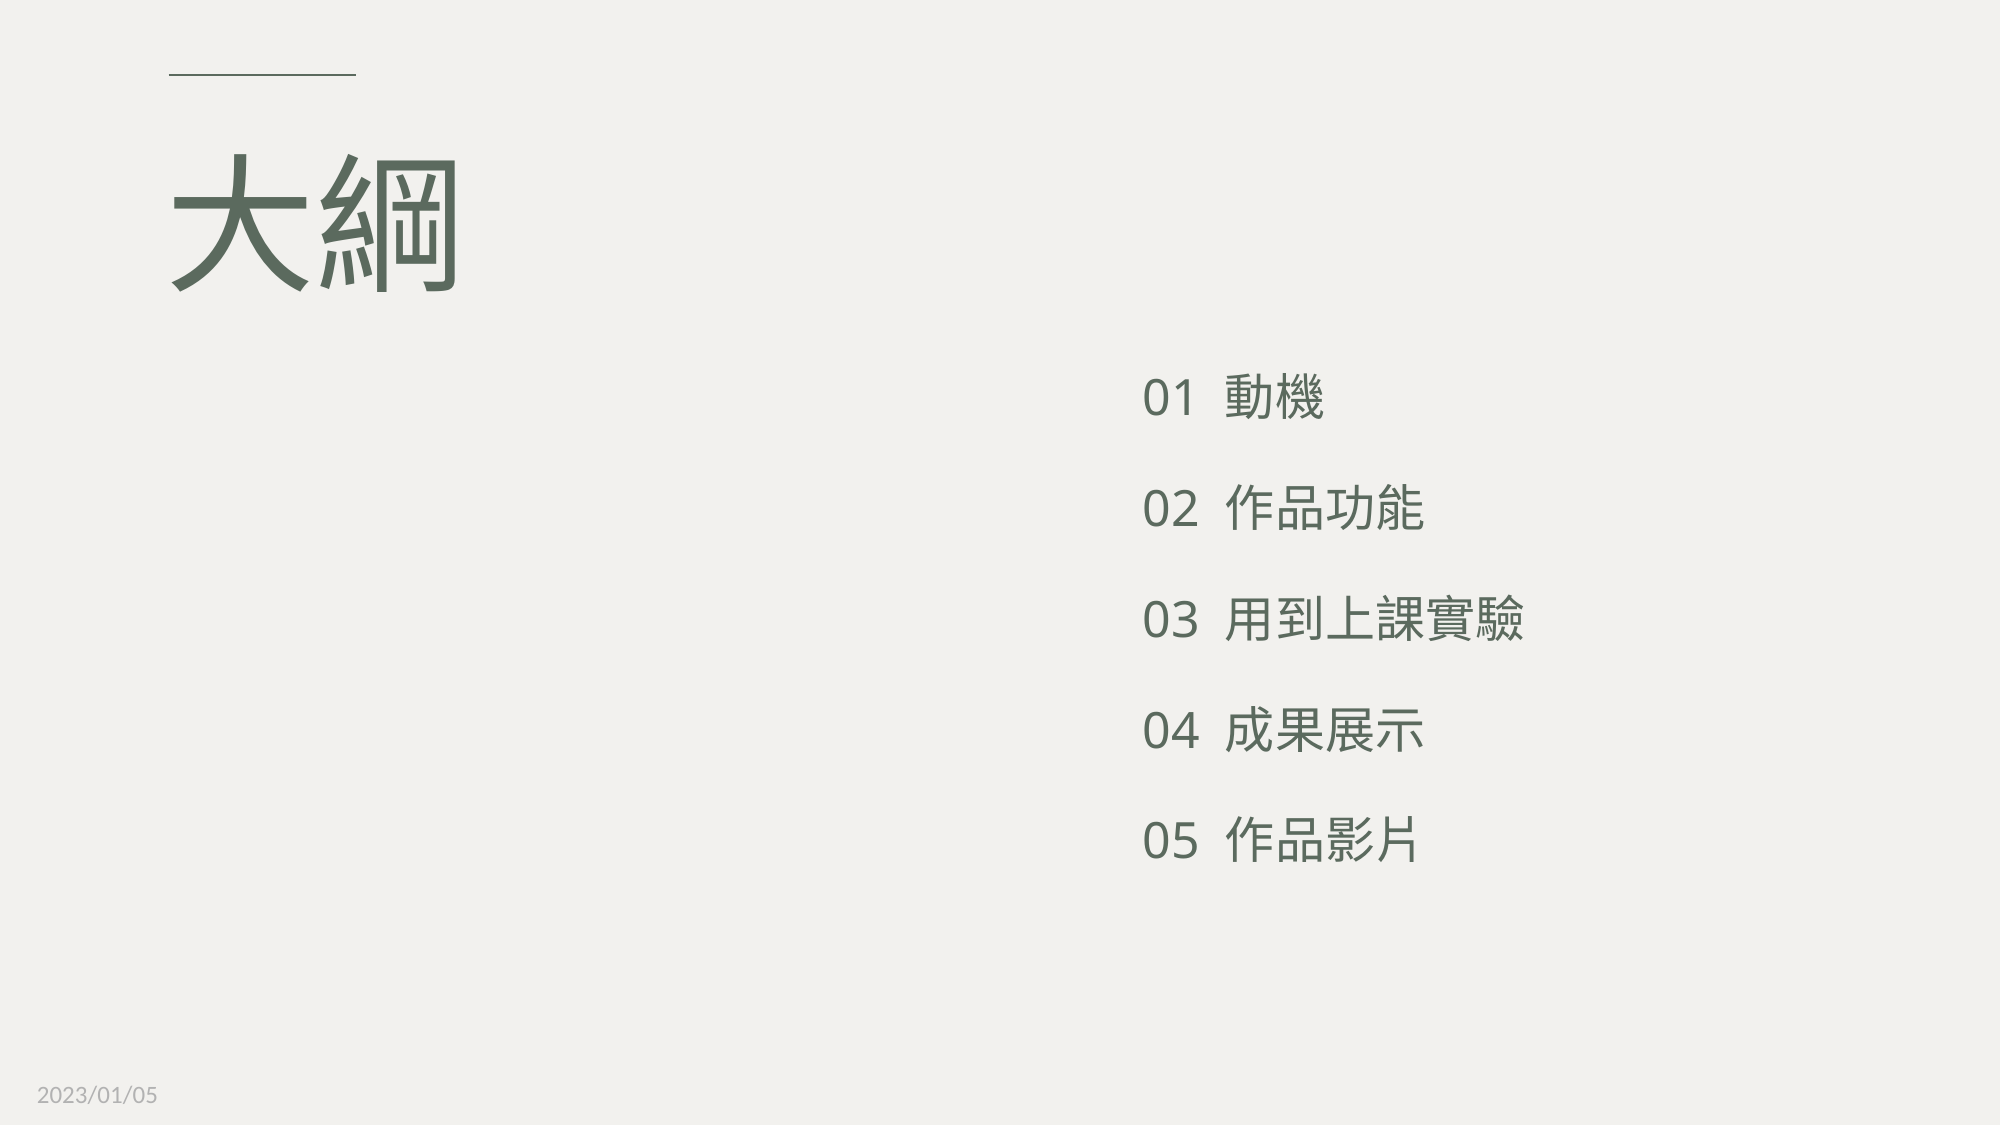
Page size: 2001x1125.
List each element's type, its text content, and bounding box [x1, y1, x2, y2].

list 01 動機 02 作品功能 03 用到上課實驗 04 成果展示 05 作品影片 [1127, 328, 1957, 959]
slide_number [21, 1064, 472, 1124]
title 大綱 [150, 143, 1000, 512]
